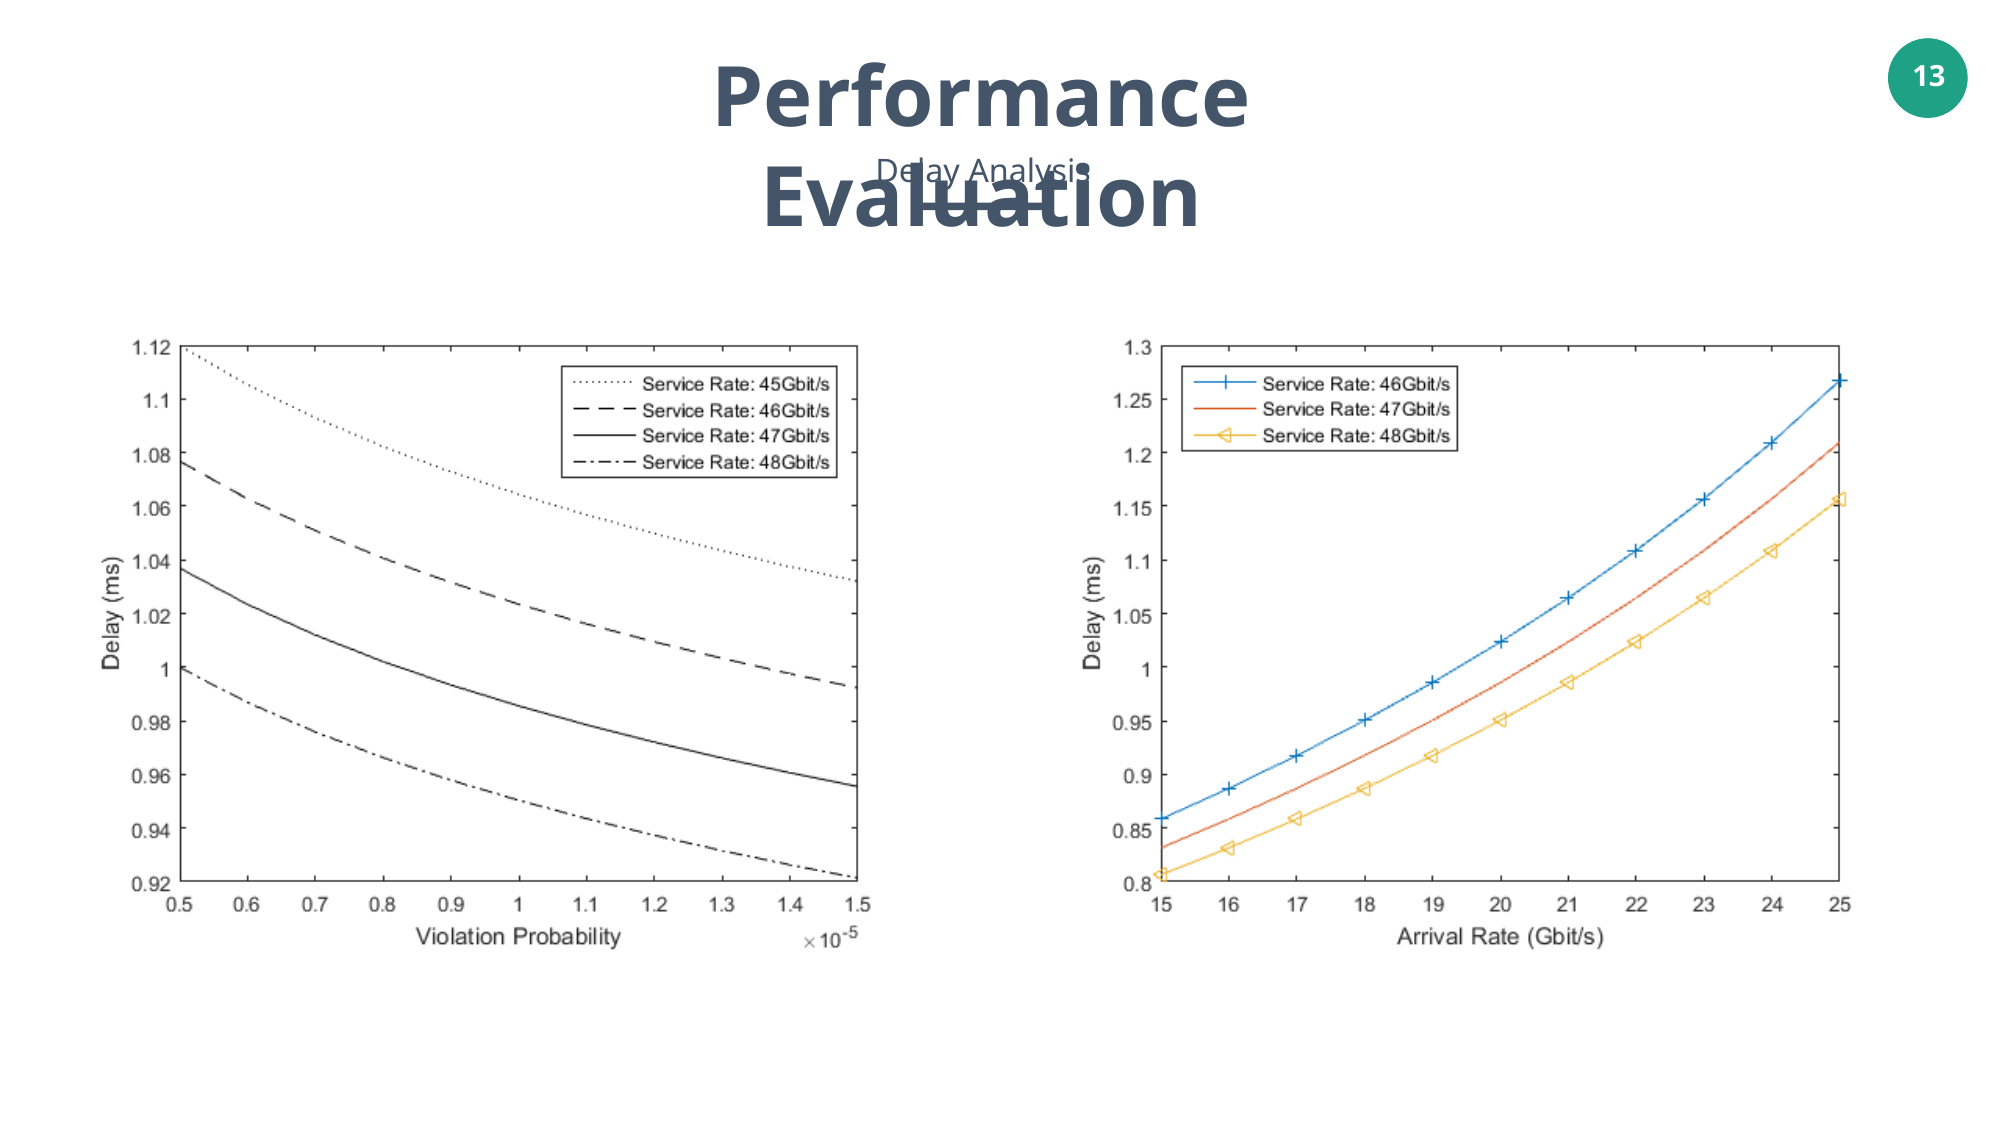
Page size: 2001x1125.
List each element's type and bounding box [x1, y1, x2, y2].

picture [1047, 297, 1923, 954]
picture [66, 297, 942, 954]
text_box [472, 39, 1491, 250]
